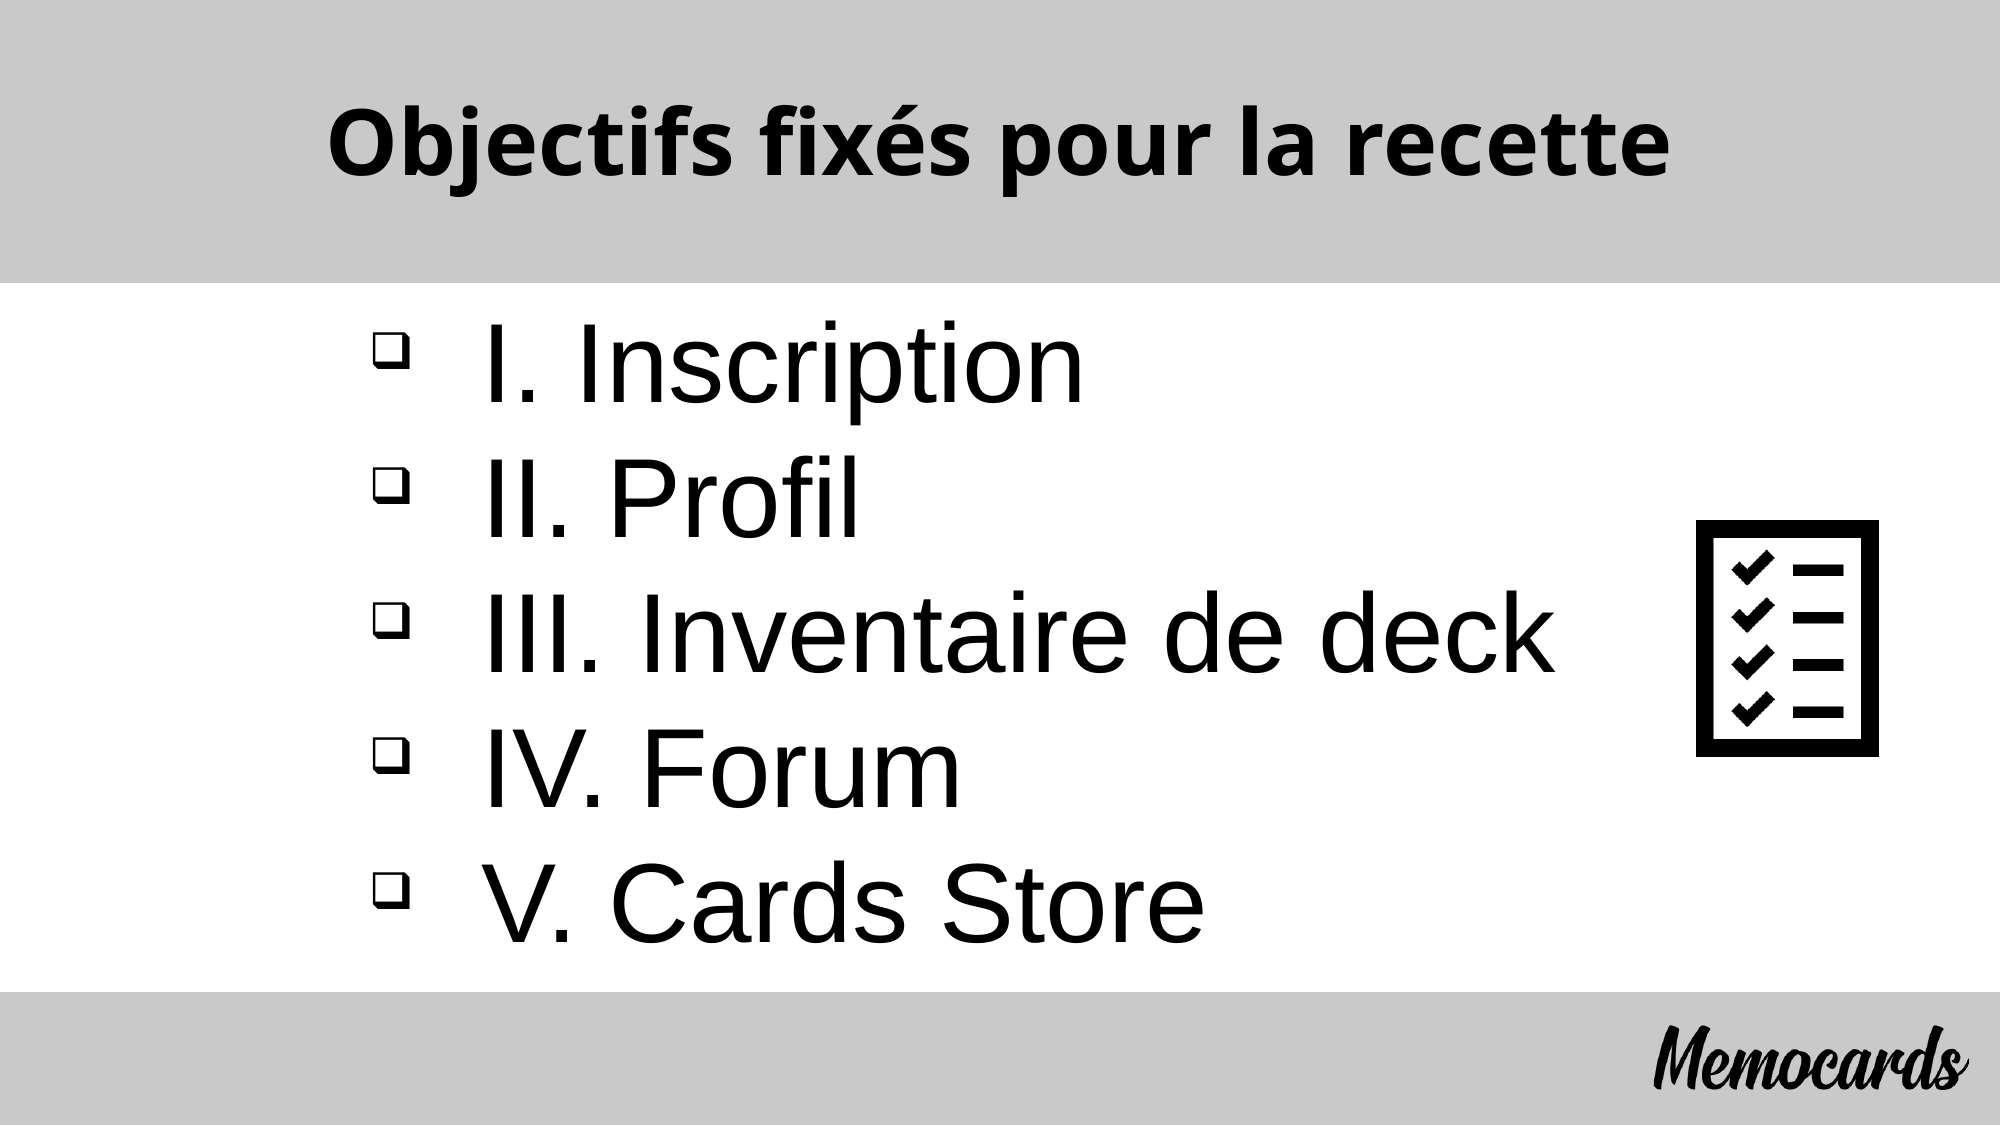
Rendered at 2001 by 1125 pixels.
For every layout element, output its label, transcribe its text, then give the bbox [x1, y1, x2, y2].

text_box I. Inscription II. Profil III. Inventaire de deck IV. Forum V. Cards Store [354, 282, 1760, 993]
text_box Objectifs fixés pour la recette [266, 29, 1733, 248]
picture [1650, 1017, 1970, 1100]
text_box [0, 0, 2000, 285]
picture [1645, 496, 1929, 780]
text_box [0, 990, 2000, 1125]
